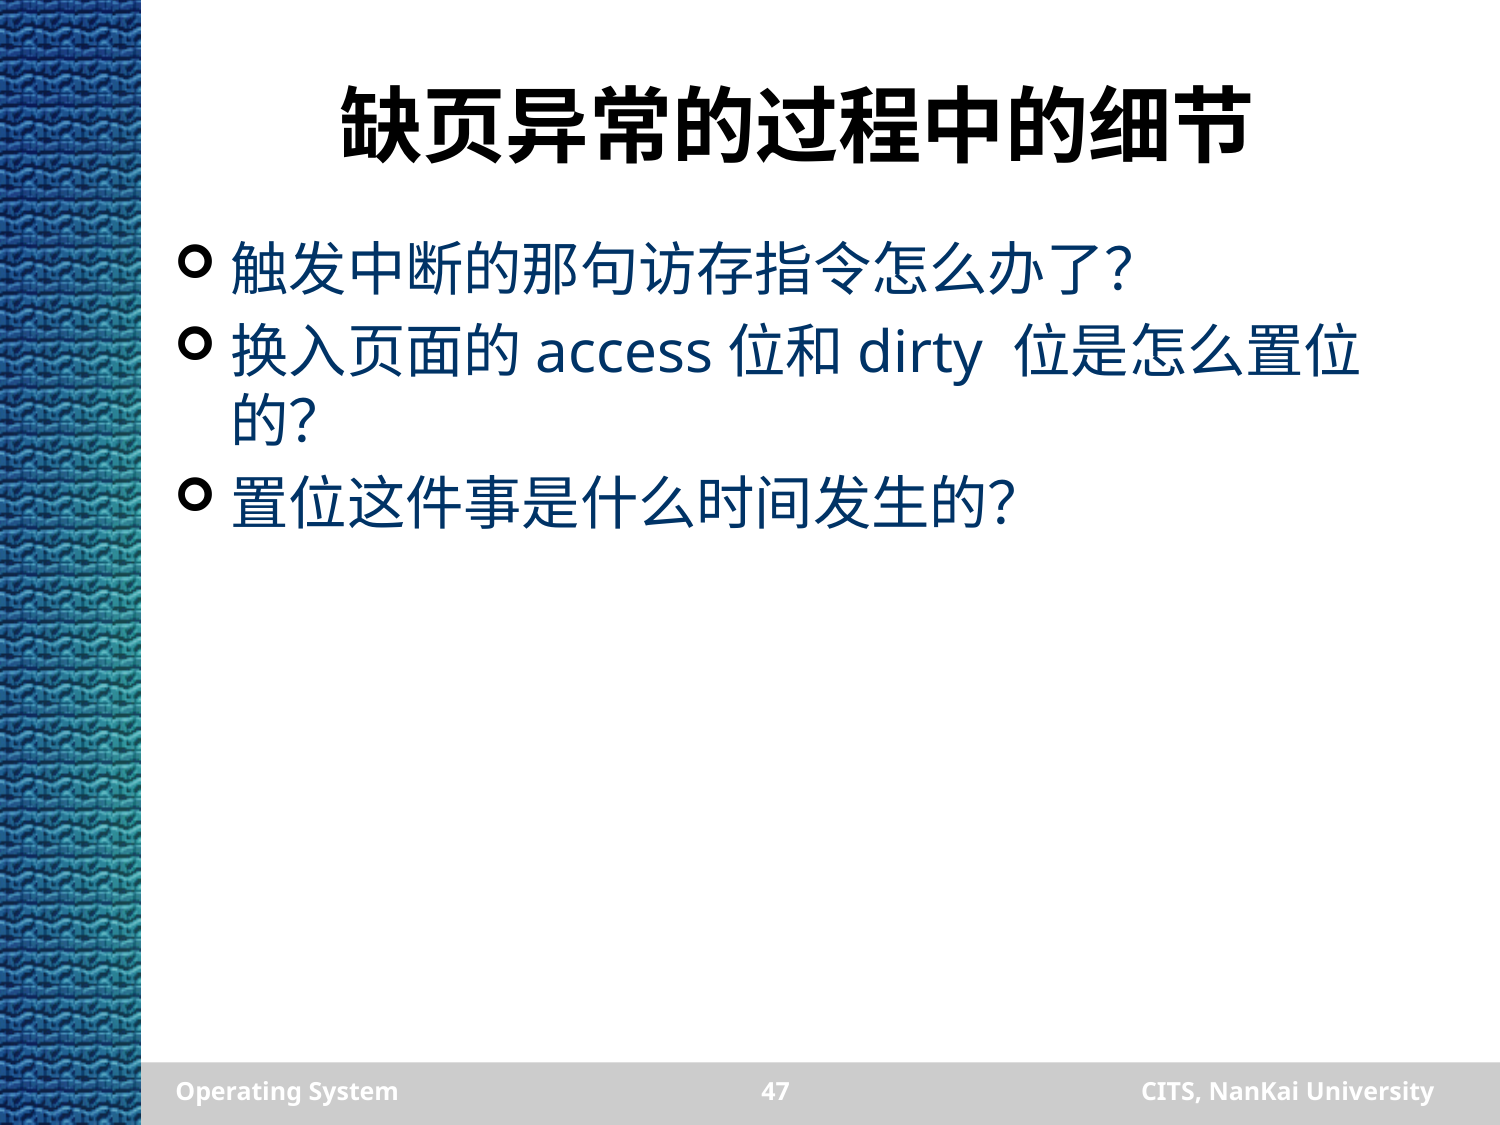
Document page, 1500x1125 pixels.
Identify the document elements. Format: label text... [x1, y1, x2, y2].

title 缺页异常的过程中的细节 [159, 50, 1436, 197]
list 触发中断的那句访存指令怎么办了？ 换入页面的access位和dirty 位是怎么置位的？ 置位这件事是什么时间发生的？ [159, 224, 1483, 1047]
footer CITS, NanKai University [974, 1067, 1451, 1118]
slide_number 47 [600, 1067, 951, 1118]
picture [0, 0, 141, 1125]
slide_number Operating System [160, 1067, 574, 1118]
